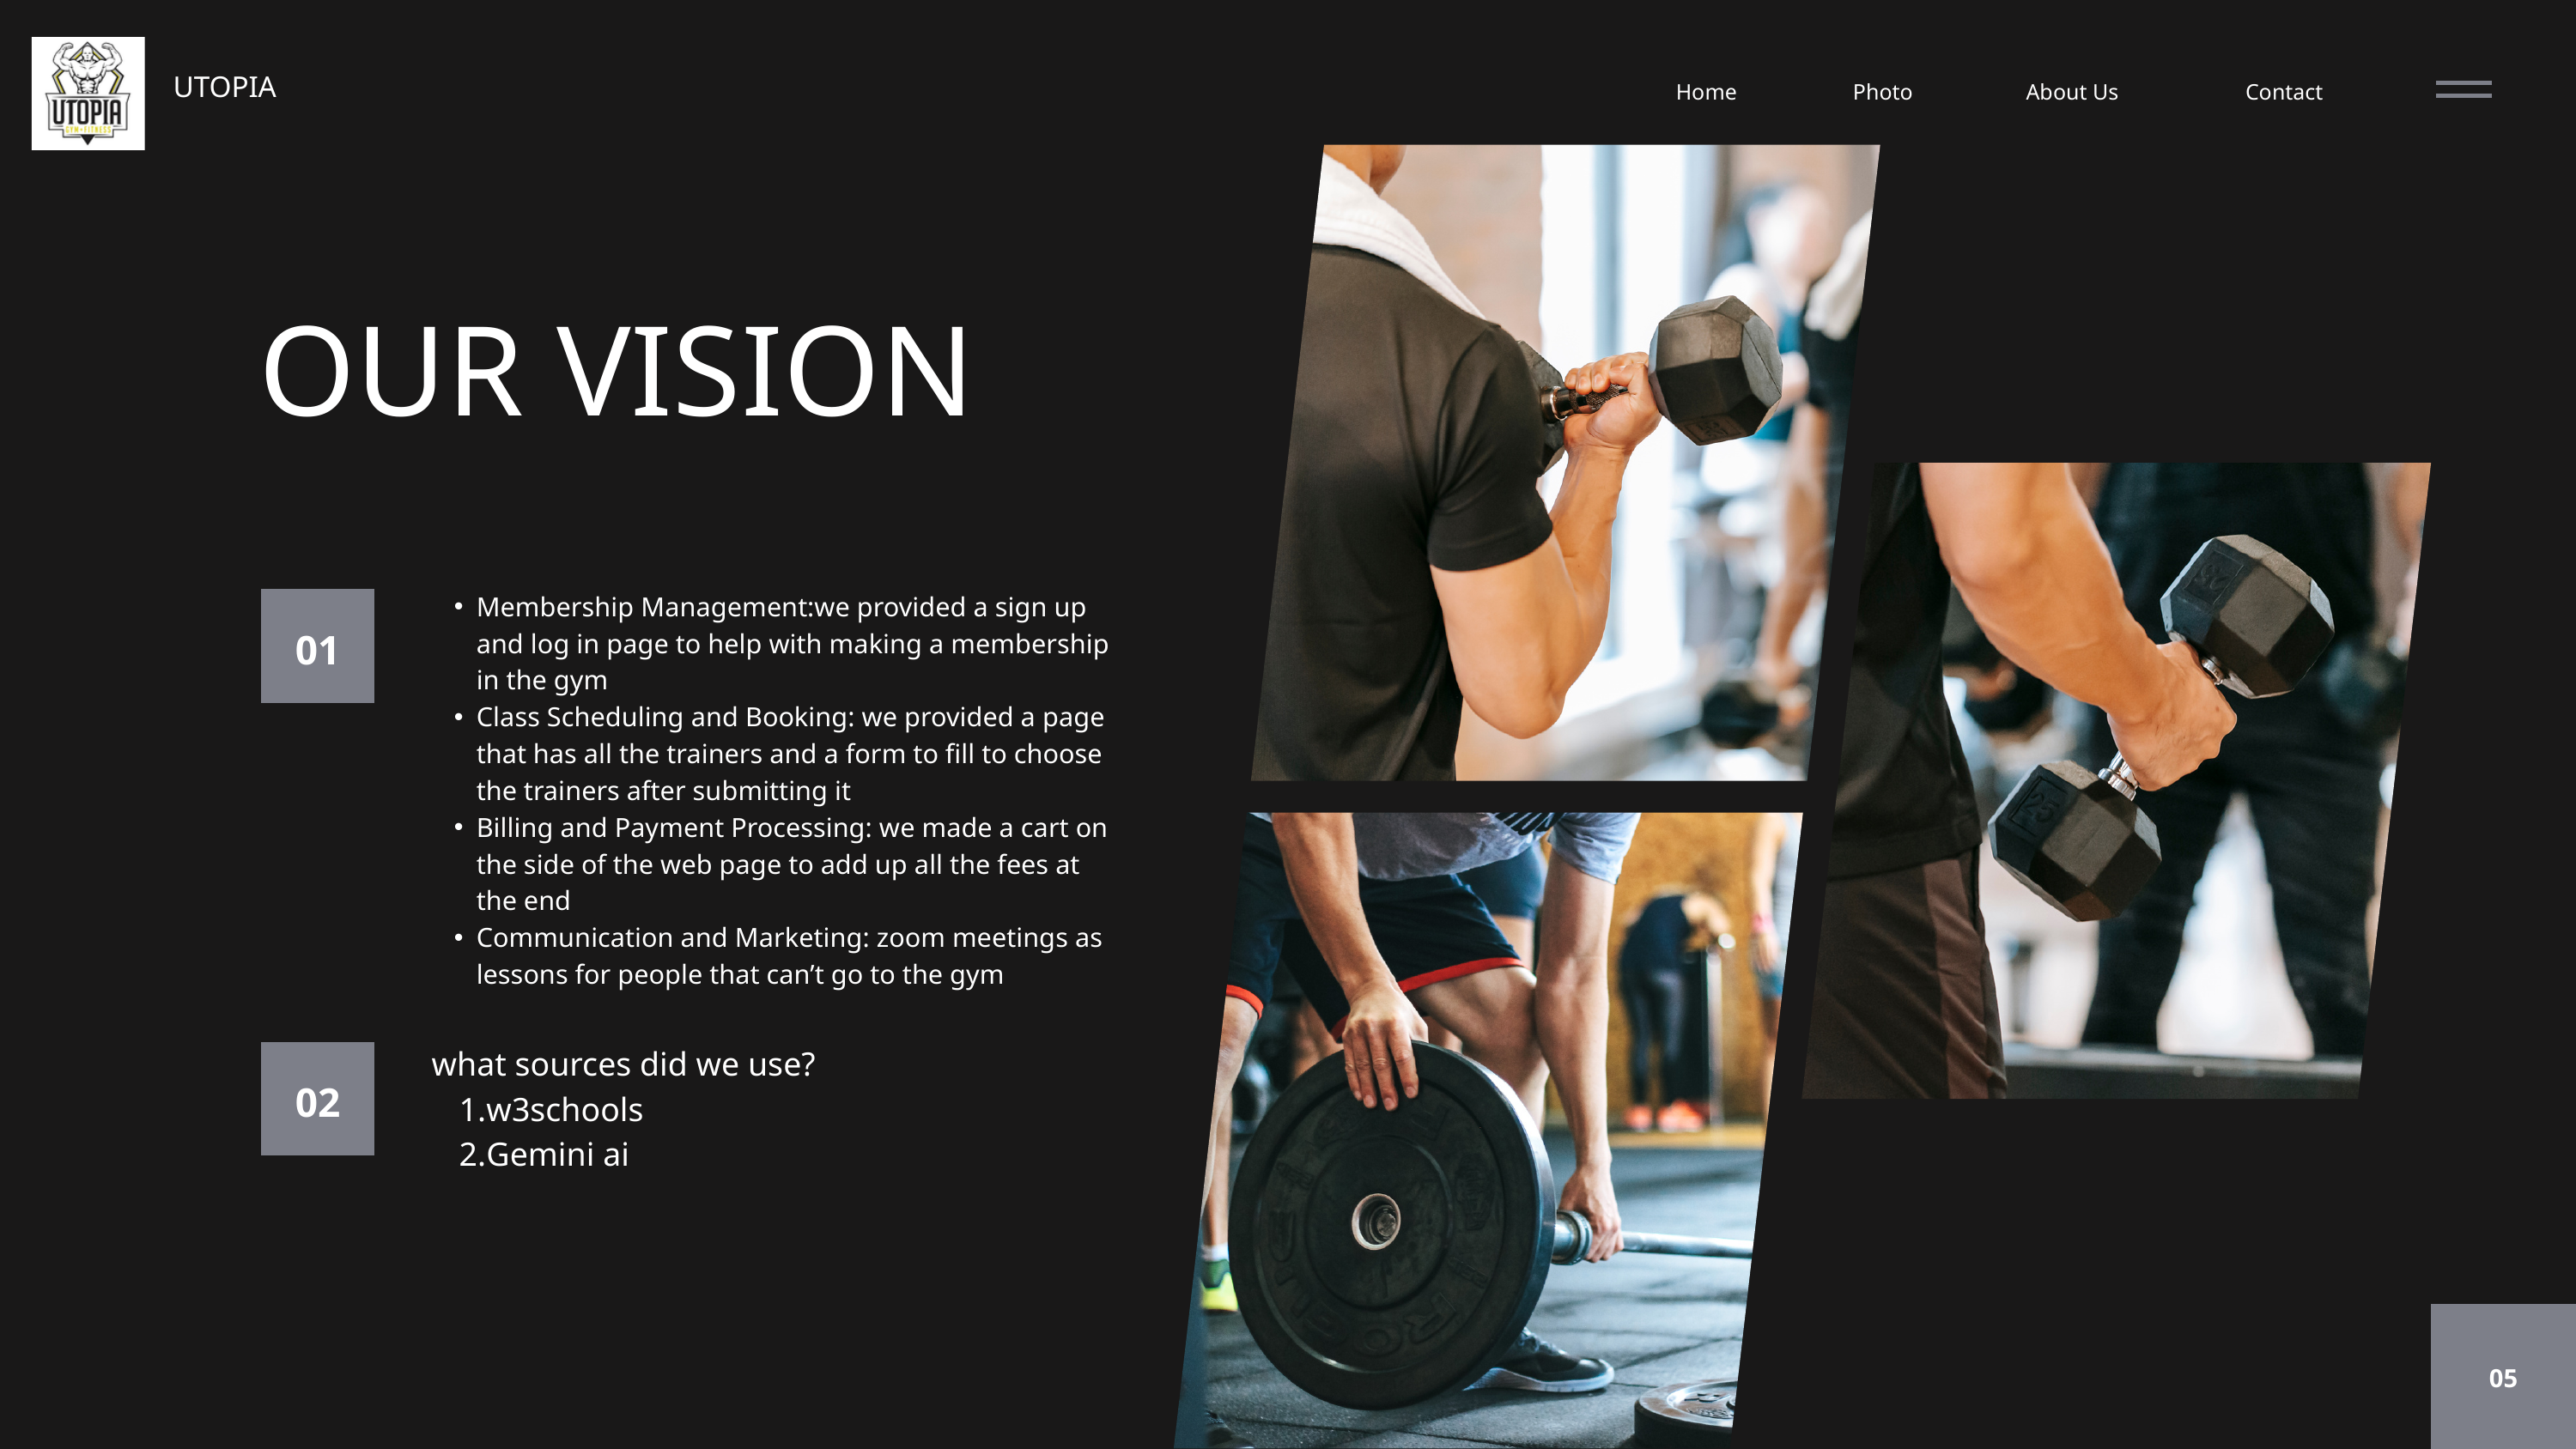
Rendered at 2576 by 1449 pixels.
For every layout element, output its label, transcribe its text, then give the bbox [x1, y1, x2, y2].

text_box Photo [1852, 74, 1957, 105]
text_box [260, 1041, 375, 1156]
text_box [1173, 812, 1804, 1449]
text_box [2435, 93, 2493, 99]
text_box what sources did we use? w3schools Gemini ai [431, 1037, 973, 1173]
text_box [1250, 144, 1880, 781]
text_box UTOPIA [173, 63, 345, 104]
text_box About Us [2026, 74, 2176, 105]
text_box Membership Management:we provided a sign up and log in page to help with making a membership in the gym Class Scheduling and Booking: we provided a page that has all the trainers and a form to fill to choose the trainers after submitting it Billing and Payment Processing: we made a cart on the side of the web page to add up all the fees at the end Communication and Marketing: zoom meetings as lessons for people that can’t go to the gym [431, 585, 1125, 1027]
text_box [2430, 1303, 2576, 1449]
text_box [260, 589, 375, 704]
text_box [31, 37, 145, 150]
text_box OUR VISION [258, 321, 1073, 441]
text_box Home [1675, 74, 1790, 105]
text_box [1801, 462, 2432, 1100]
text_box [2435, 80, 2493, 85]
text_box Contact [2245, 74, 2384, 105]
